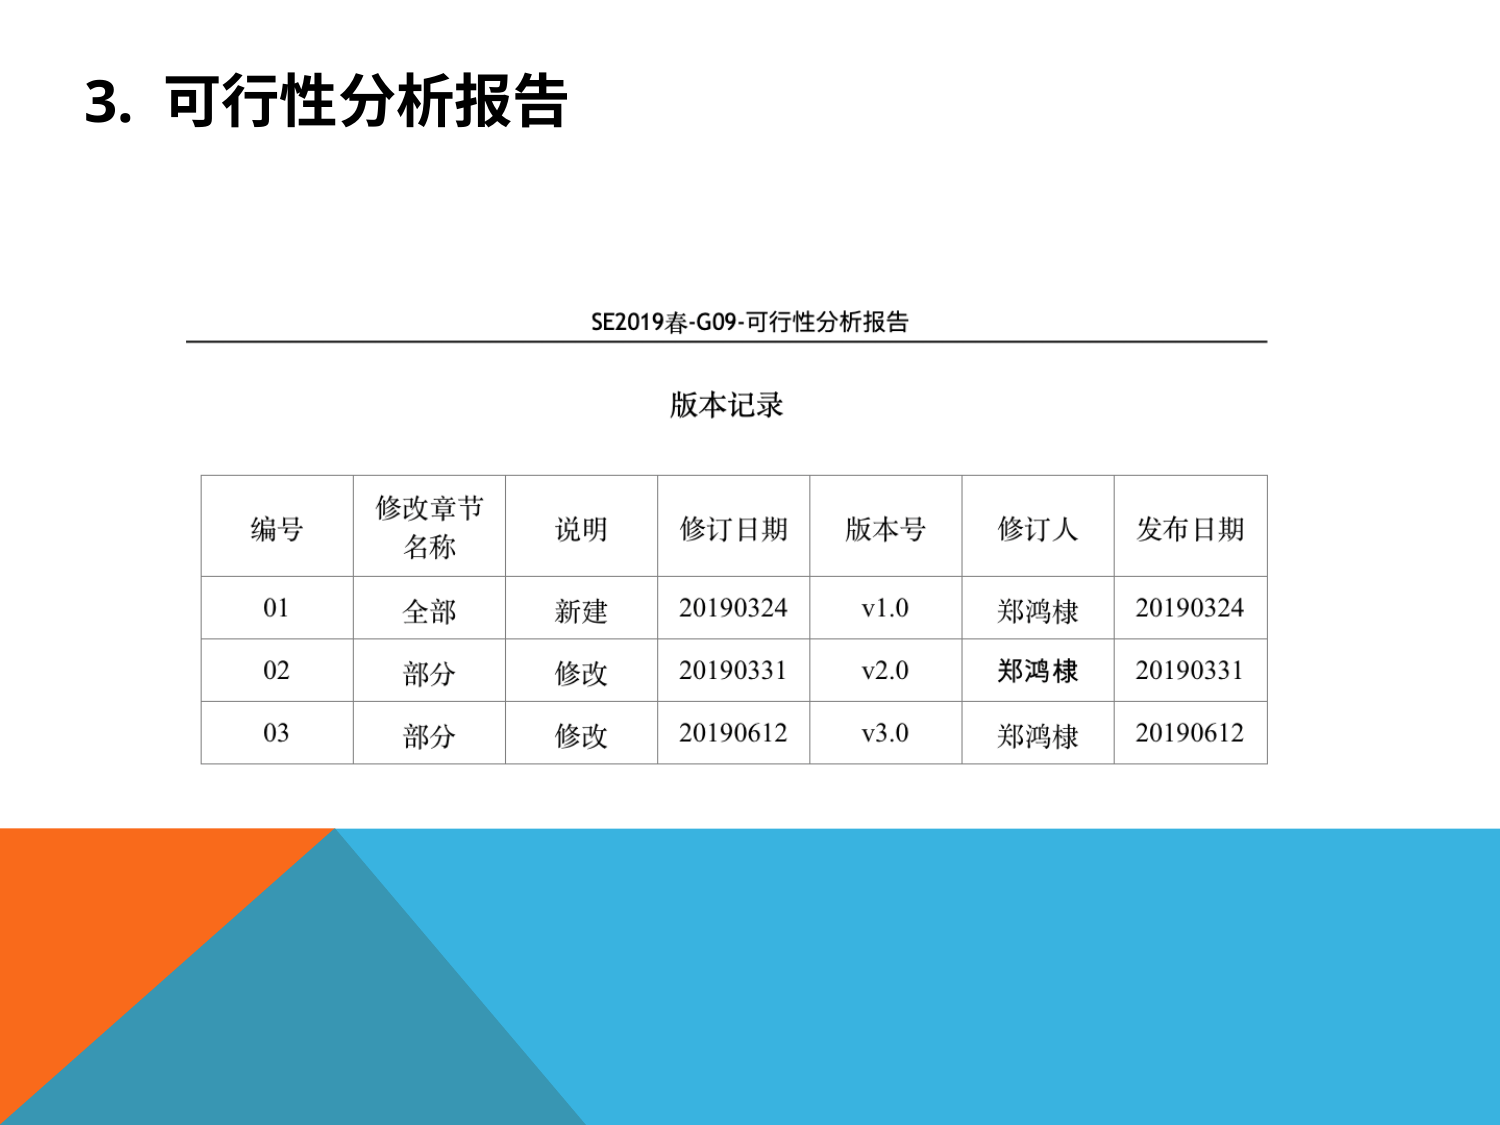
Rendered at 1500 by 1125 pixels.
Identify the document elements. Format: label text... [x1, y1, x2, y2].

picture [135, 254, 1295, 804]
text_box 3. 可行性分析报告 [77, 57, 692, 143]
